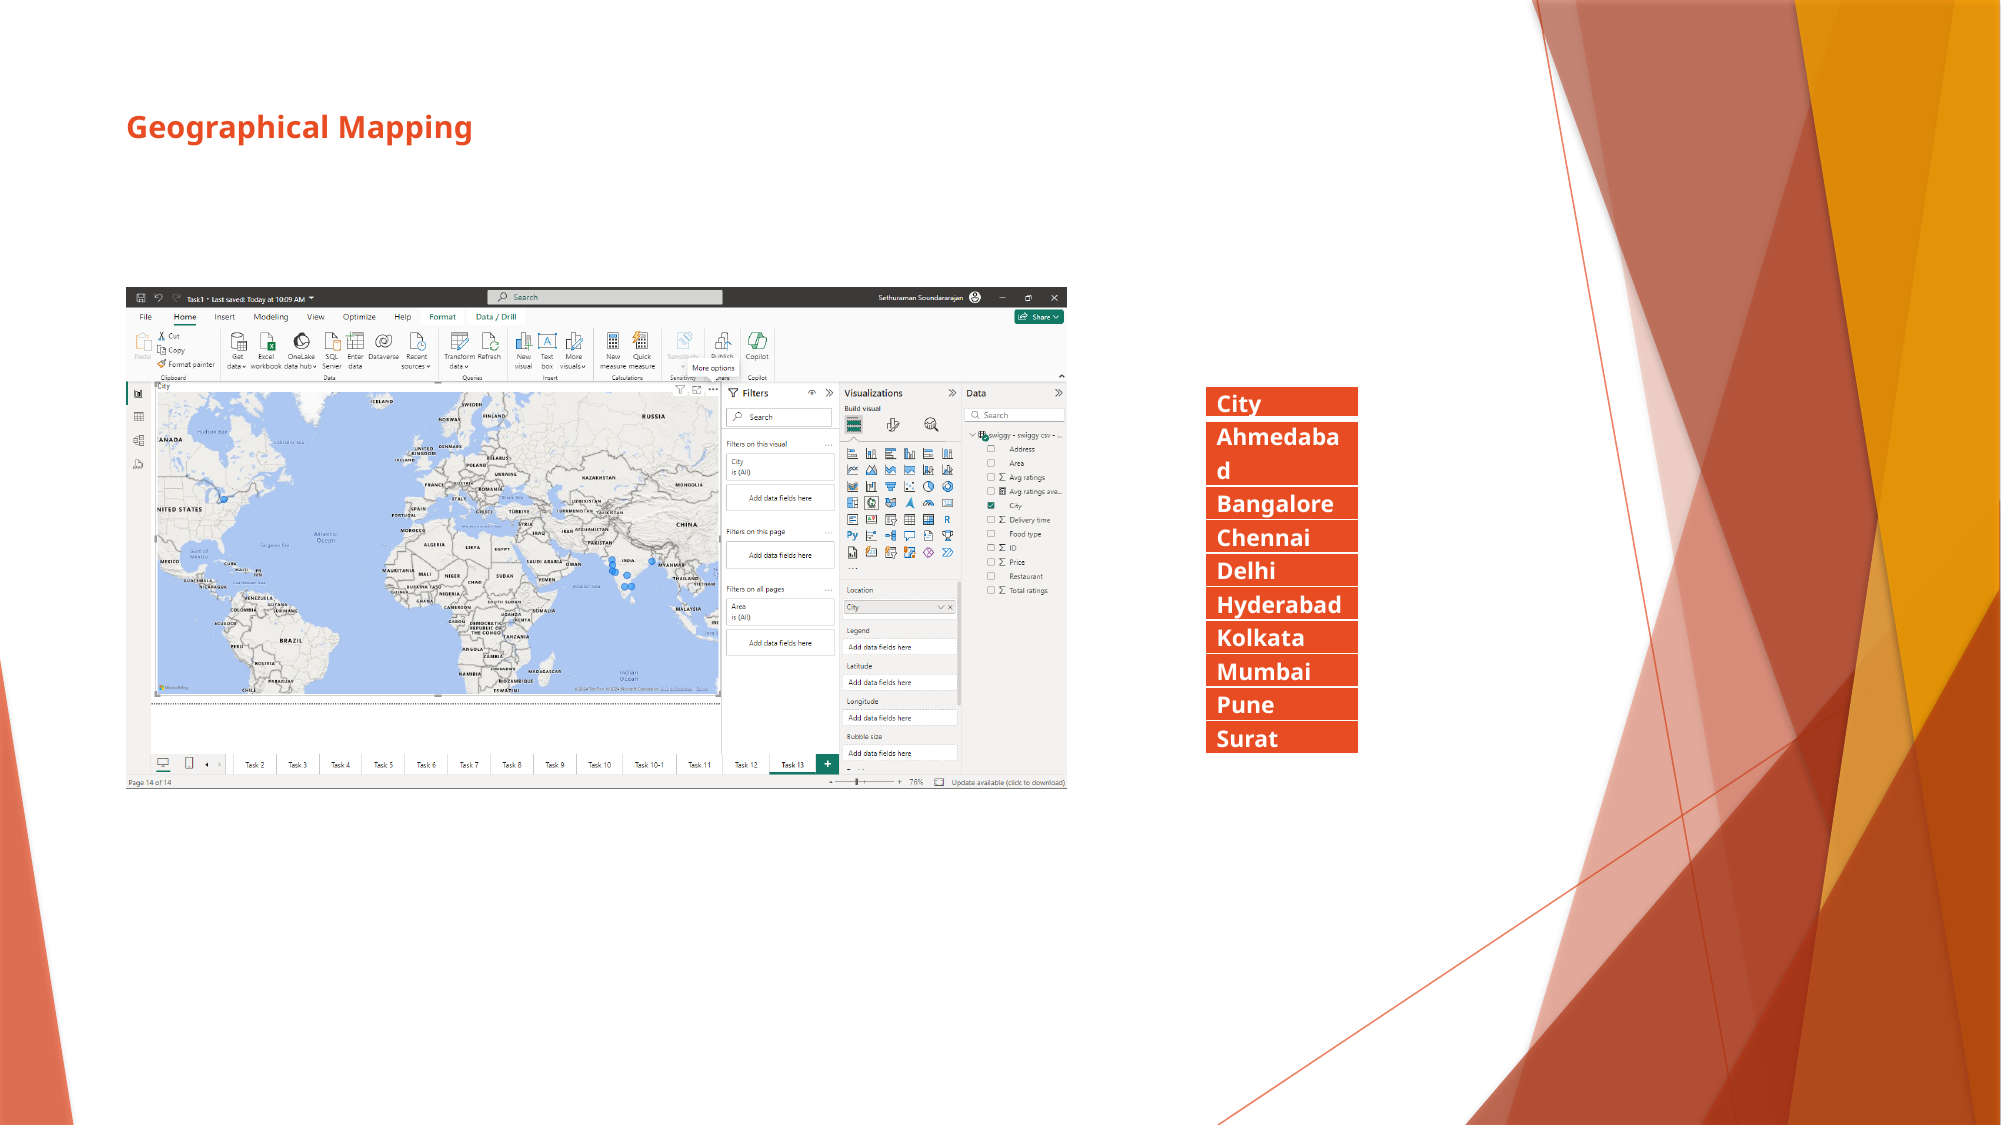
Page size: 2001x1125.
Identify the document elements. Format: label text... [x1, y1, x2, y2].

table_cell Surat [1206, 721, 1358, 753]
table_cell Mumbai [1206, 654, 1358, 686]
table_cell Delhi [1206, 554, 1358, 586]
title Geographical Mapping [111, 99, 1522, 227]
table_cell Kolkata [1206, 621, 1358, 653]
picture [126, 287, 1068, 789]
table_cell Chennai [1206, 520, 1358, 552]
table_cell Hyderabad [1206, 587, 1358, 619]
table_cell Pune [1206, 688, 1358, 720]
table_header City [1206, 387, 1358, 416]
table_cell Bangalore [1206, 487, 1358, 519]
table_cell Ahmedabad [1206, 422, 1358, 485]
